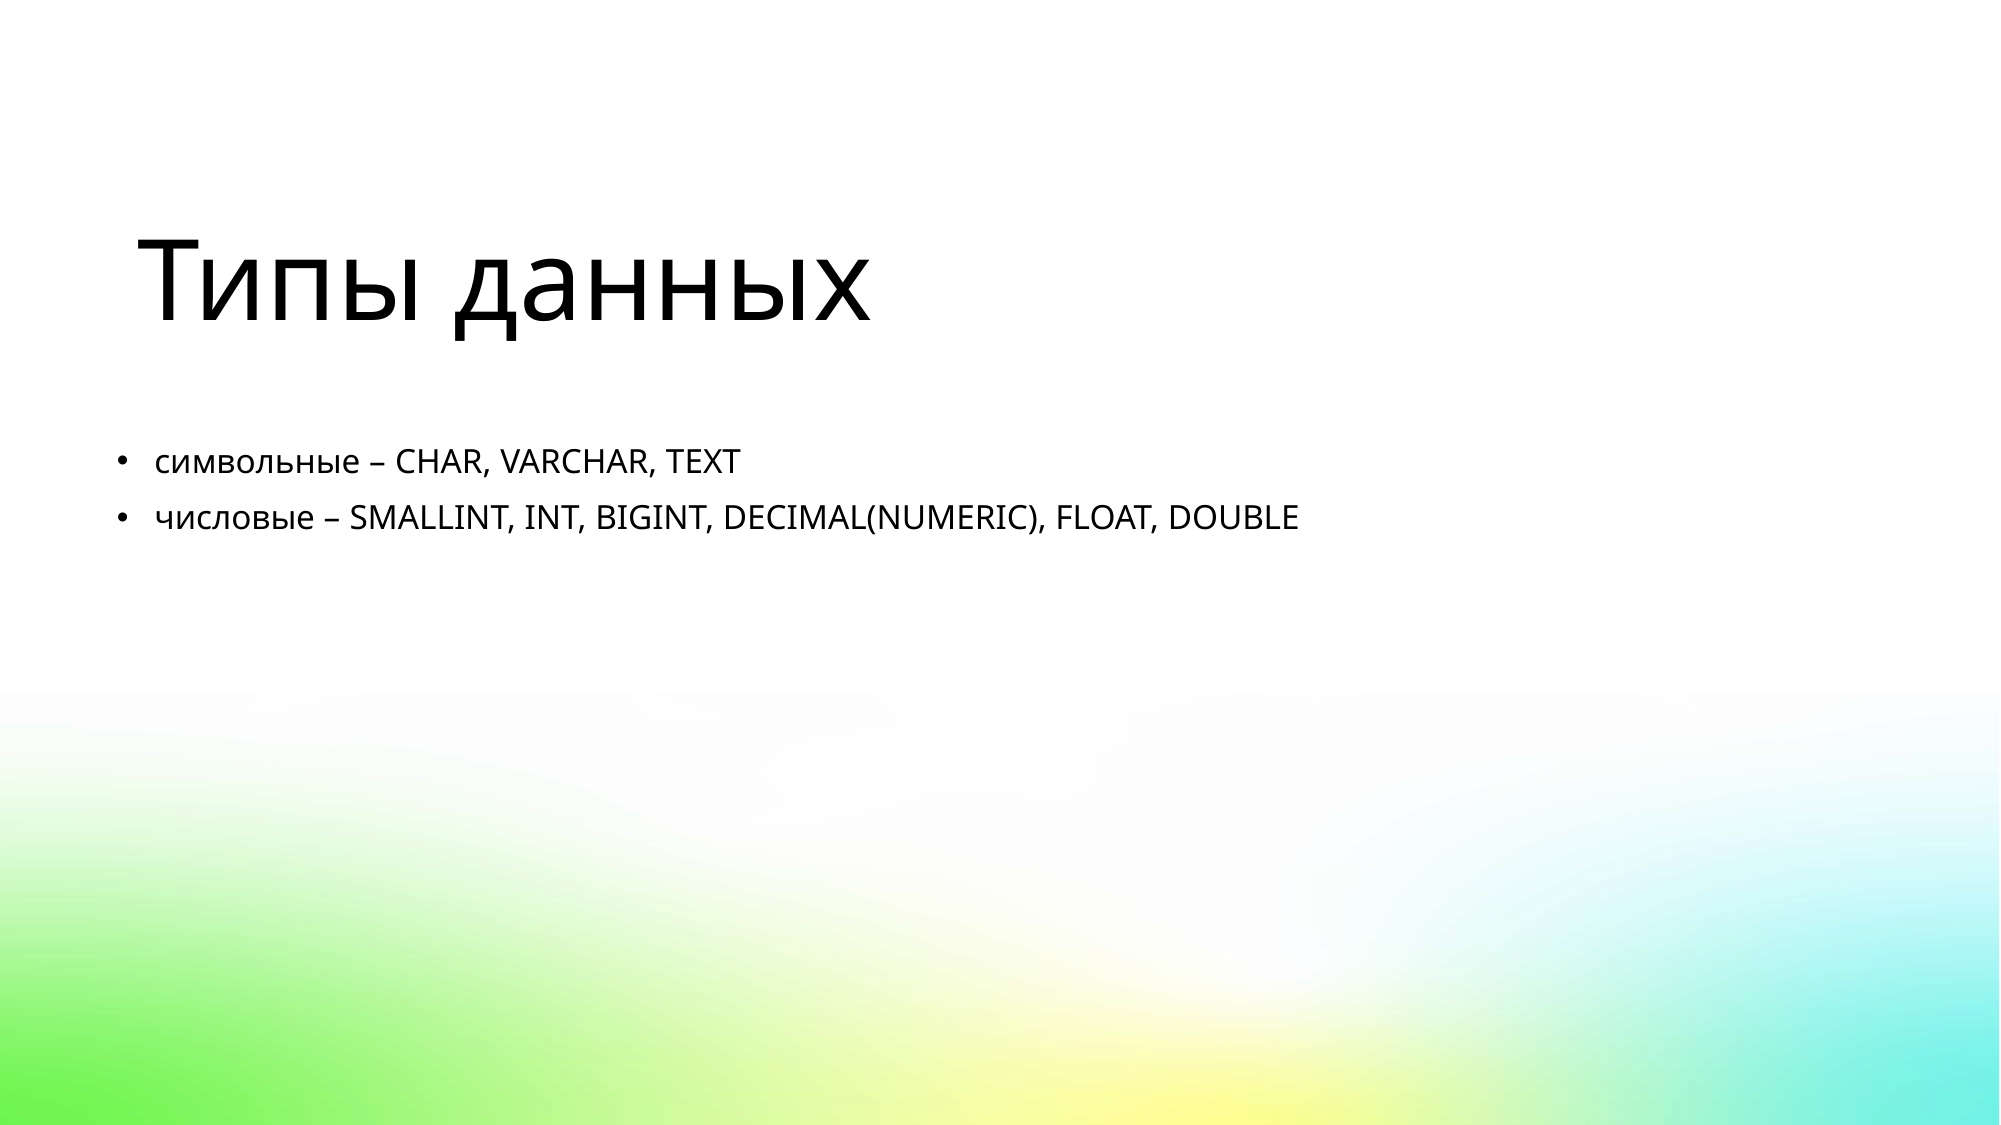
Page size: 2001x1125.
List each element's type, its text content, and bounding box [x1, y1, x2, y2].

picture [0, 693, 2000, 1125]
text_box символьные – CHAR, VARCHAR, TEXT числовые – SMALLINT, INT, BIGINT, DECIMAL(NUMERIC), FLOAT, DOUBLE [116, 444, 1888, 965]
text_box Типы данных [137, 208, 1627, 357]
